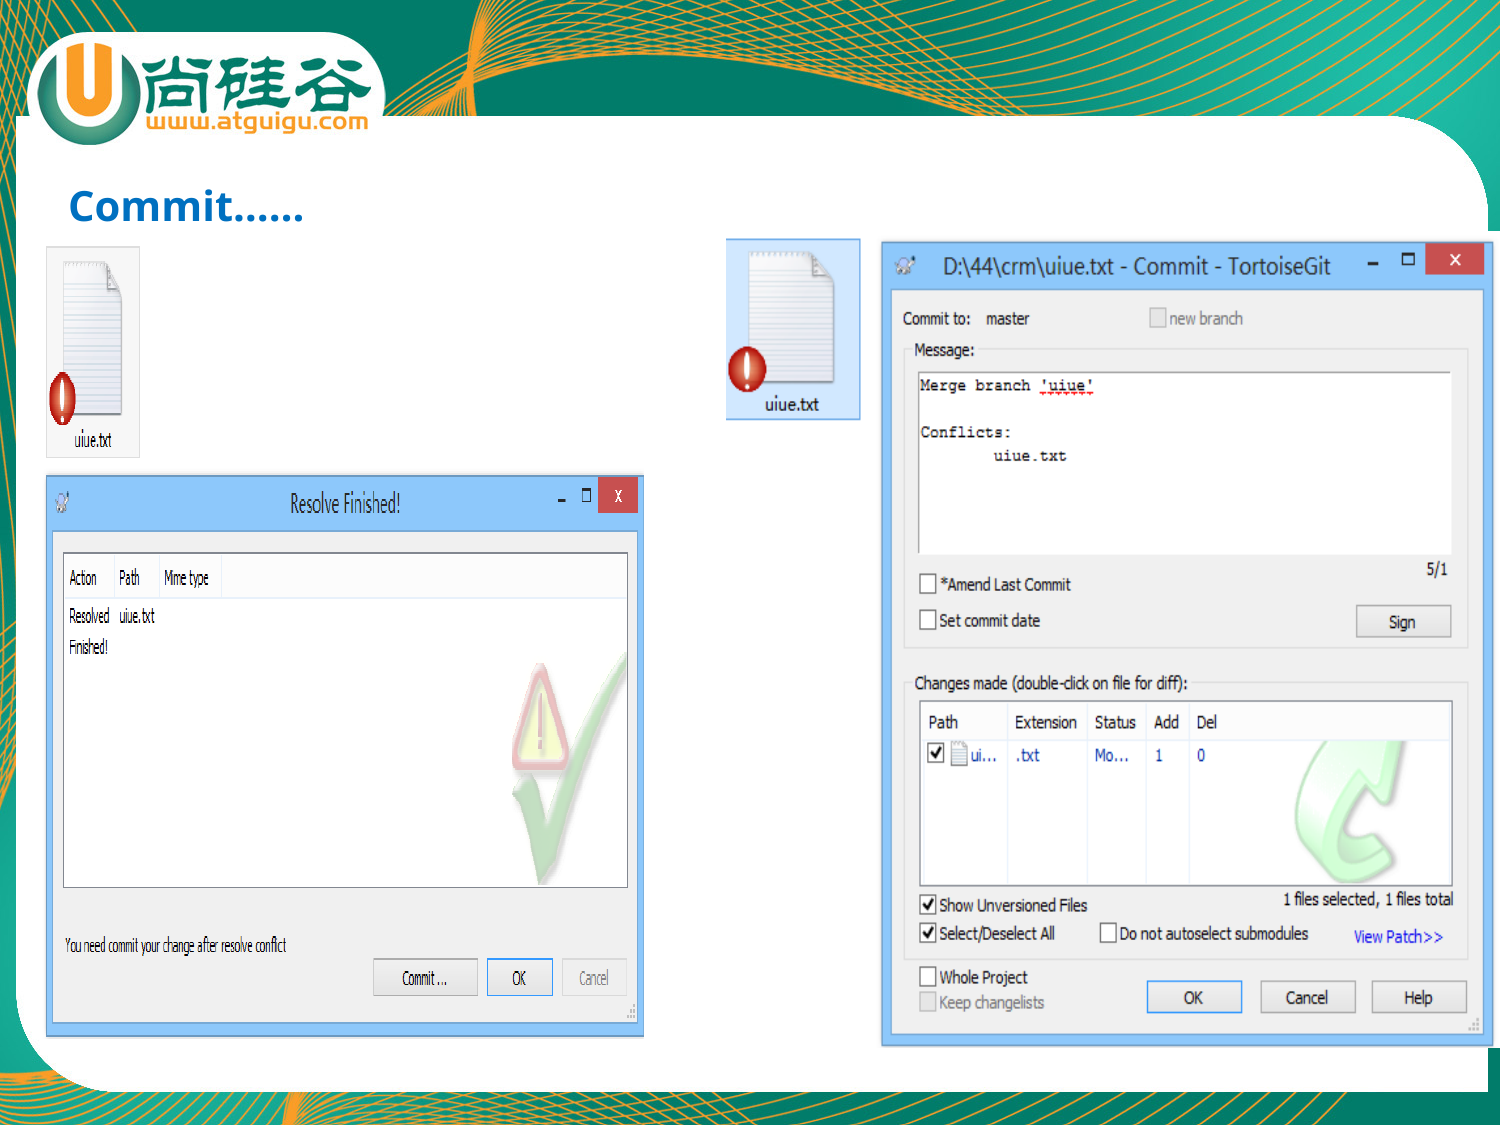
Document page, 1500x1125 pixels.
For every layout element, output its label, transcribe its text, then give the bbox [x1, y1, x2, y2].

text_box Commit…… [53, 172, 1128, 238]
picture [0, 0, 1500, 1125]
